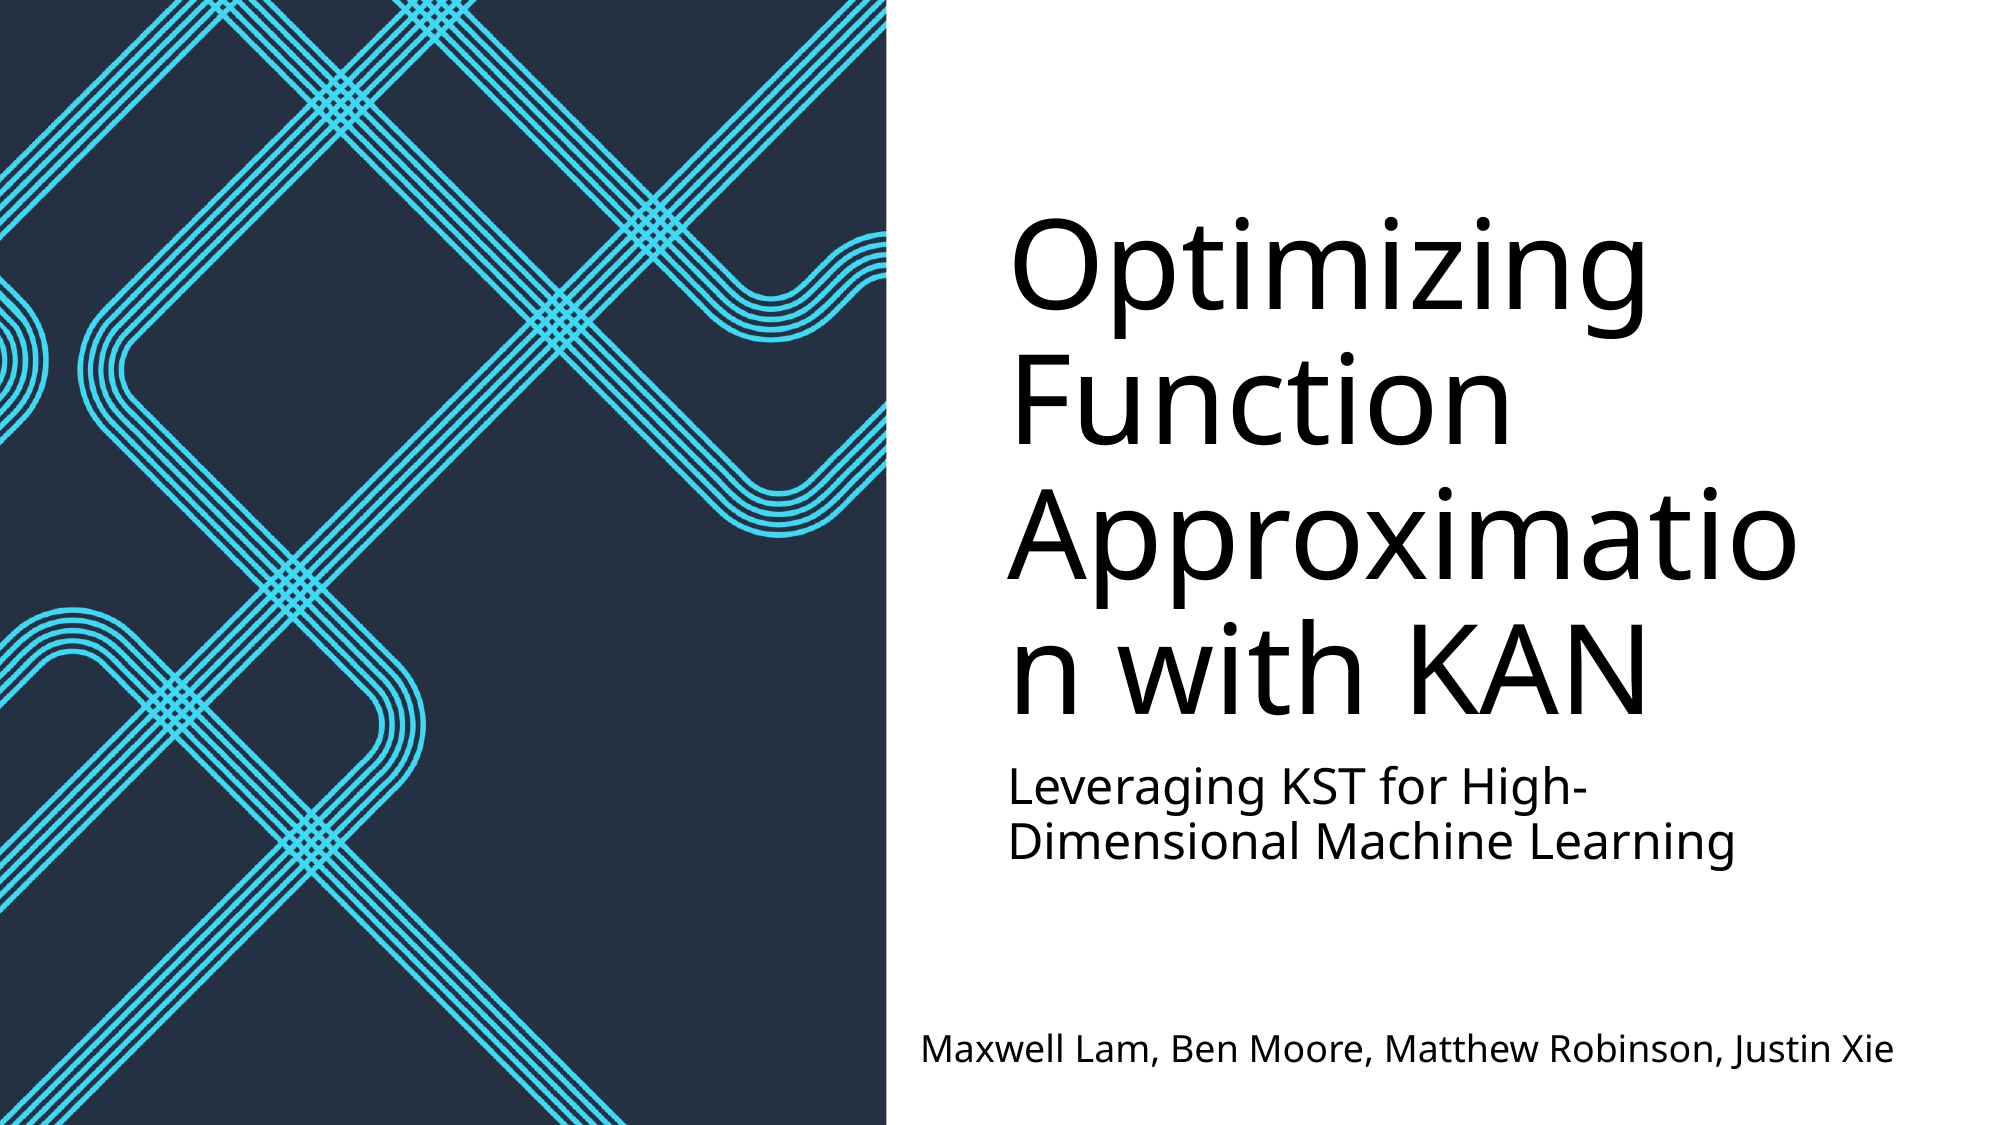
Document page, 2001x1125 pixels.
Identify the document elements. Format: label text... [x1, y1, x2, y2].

picture [0, 0, 887, 1125]
text_box Maxwell Lam, Ben Moore, Matthew Robinson, Justin Xie [905, 1017, 1911, 1078]
subtitle Leveraging KST for High-Dimensional Machine Learning [992, 754, 1824, 941]
title Optimizing Function Approximation with KAN [992, 184, 1824, 754]
